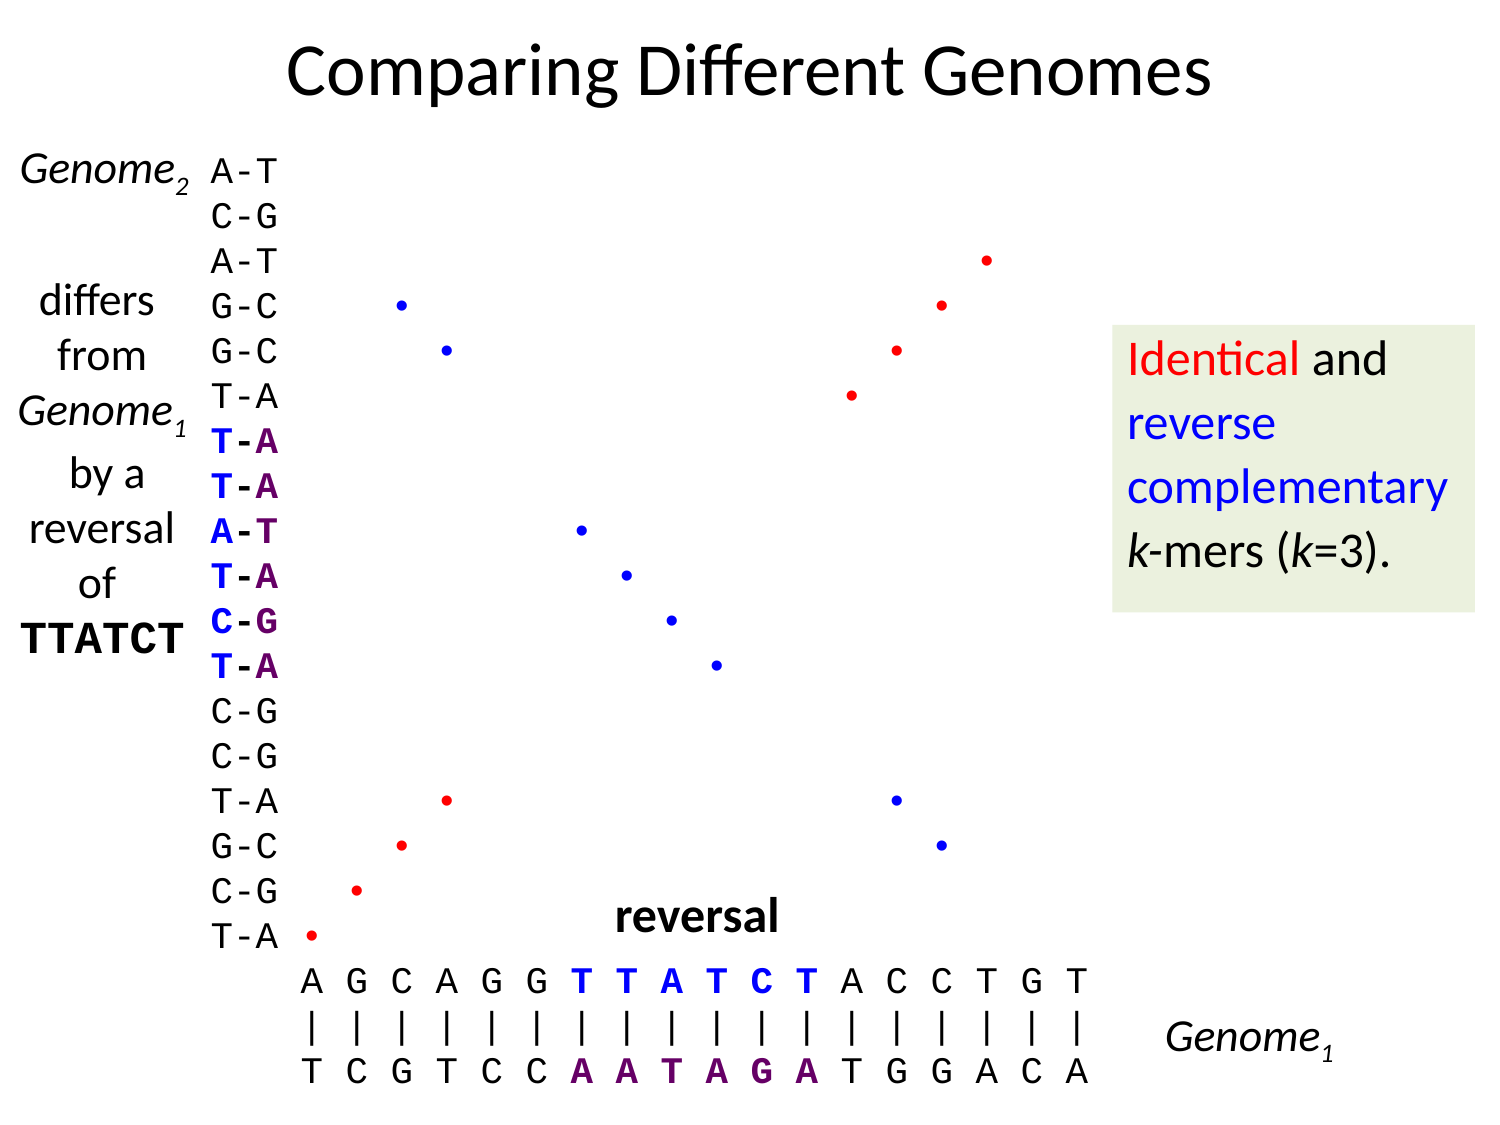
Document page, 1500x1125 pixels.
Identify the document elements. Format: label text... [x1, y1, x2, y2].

text_box A-T C-G A-T • G-C • • G-C • • T-A • T-A T-A A-T • T-A • C-G • T-A • C-G C-G T-A • • G-C • • C-G • T-A • A G C A G G T T A T C T A C C T G T | | | | | | | | | | | | | | | | | | T C G T C C A A T A G A T G G A C A [195, 138, 1308, 1099]
text_box Genome2 [4, 130, 209, 208]
text_box reversal [600, 874, 863, 950]
text_box Identical and reverse complementary k-mers (k=3). [1112, 324, 1475, 613]
text_box Comparing Different Genomes [74, 12, 1425, 138]
text_box differs from Genome1 by a reversal of TTATCT [0, 199, 205, 670]
text_box Genome1 [1149, 997, 1355, 1076]
